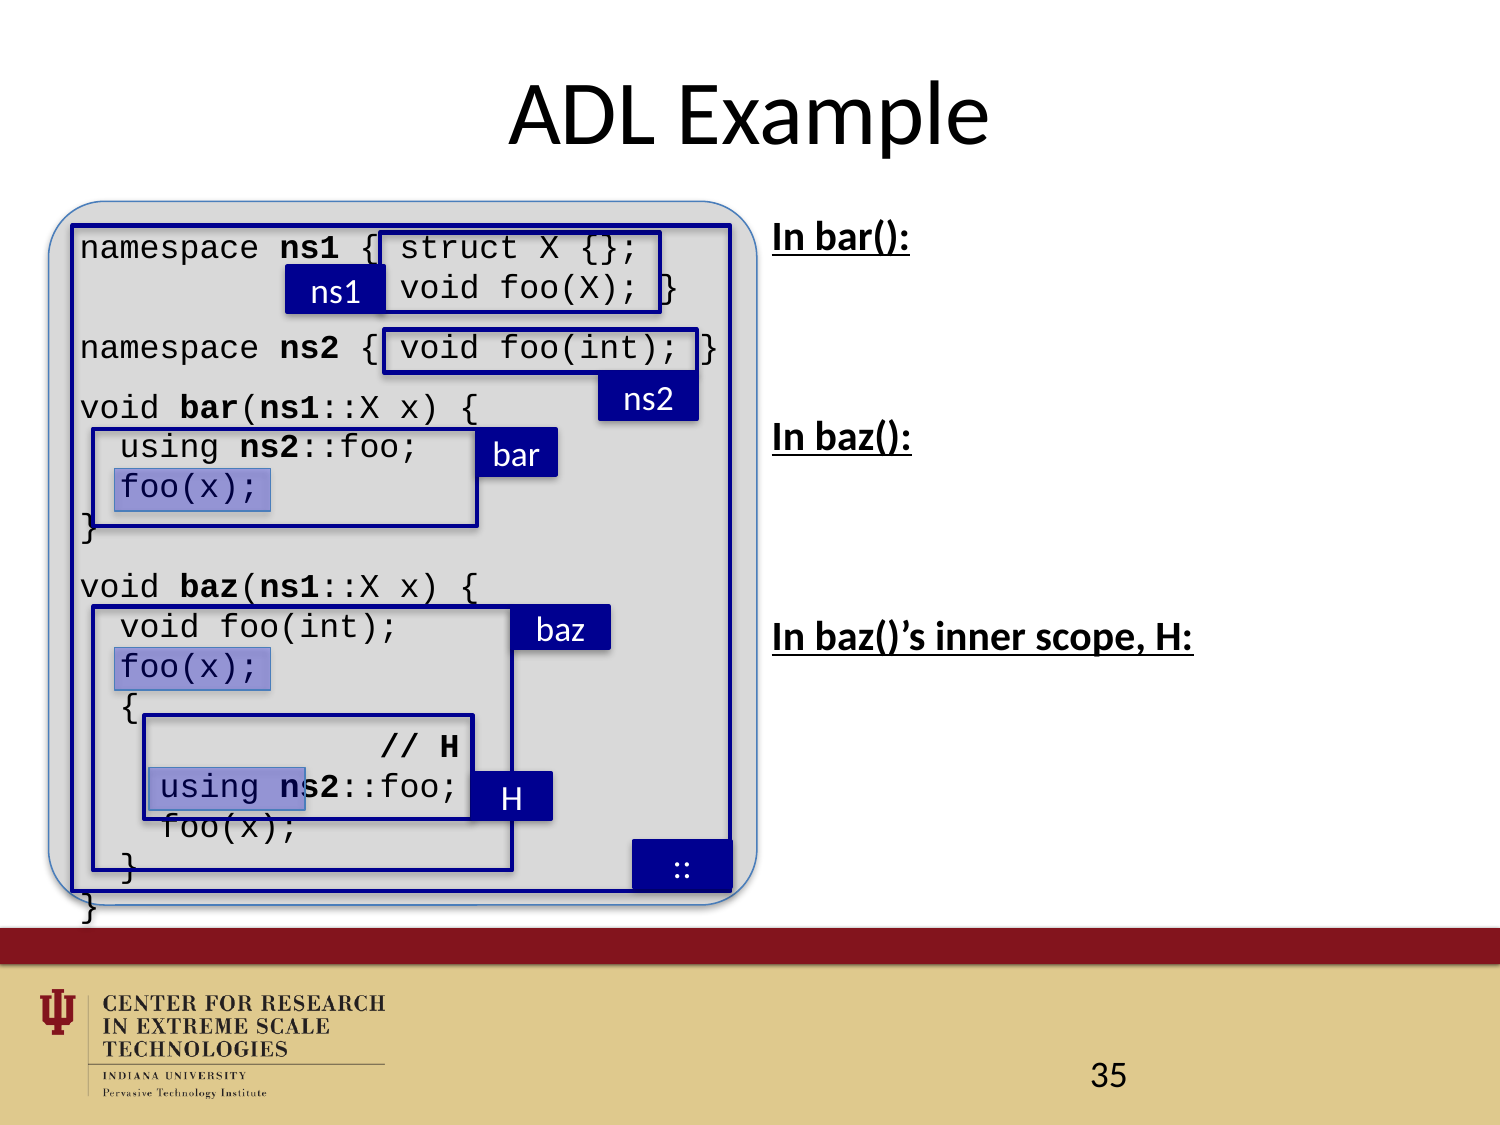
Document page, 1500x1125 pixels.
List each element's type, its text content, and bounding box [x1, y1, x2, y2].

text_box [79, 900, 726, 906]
picture [25, 979, 399, 1109]
title ADL Example [75, 45, 1425, 233]
slide_number 35 [1074, 1042, 1425, 1103]
text_box [72, 225, 731, 892]
text_box namespace ns1 { struct X {}; void foo(X); } namespace ns2 { void foo(int); } void bar(ns1::X x) { using ns2::foo; foo(x); } void baz(ns1::X x) { void foo(int); foo(x); { // H using ns2::foo; foo(x); } } [47, 200, 758, 894]
text_box :: [633, 840, 731, 888]
text_box In bar(): In baz(): In baz()’s inner scope, H: [756, 201, 1500, 807]
